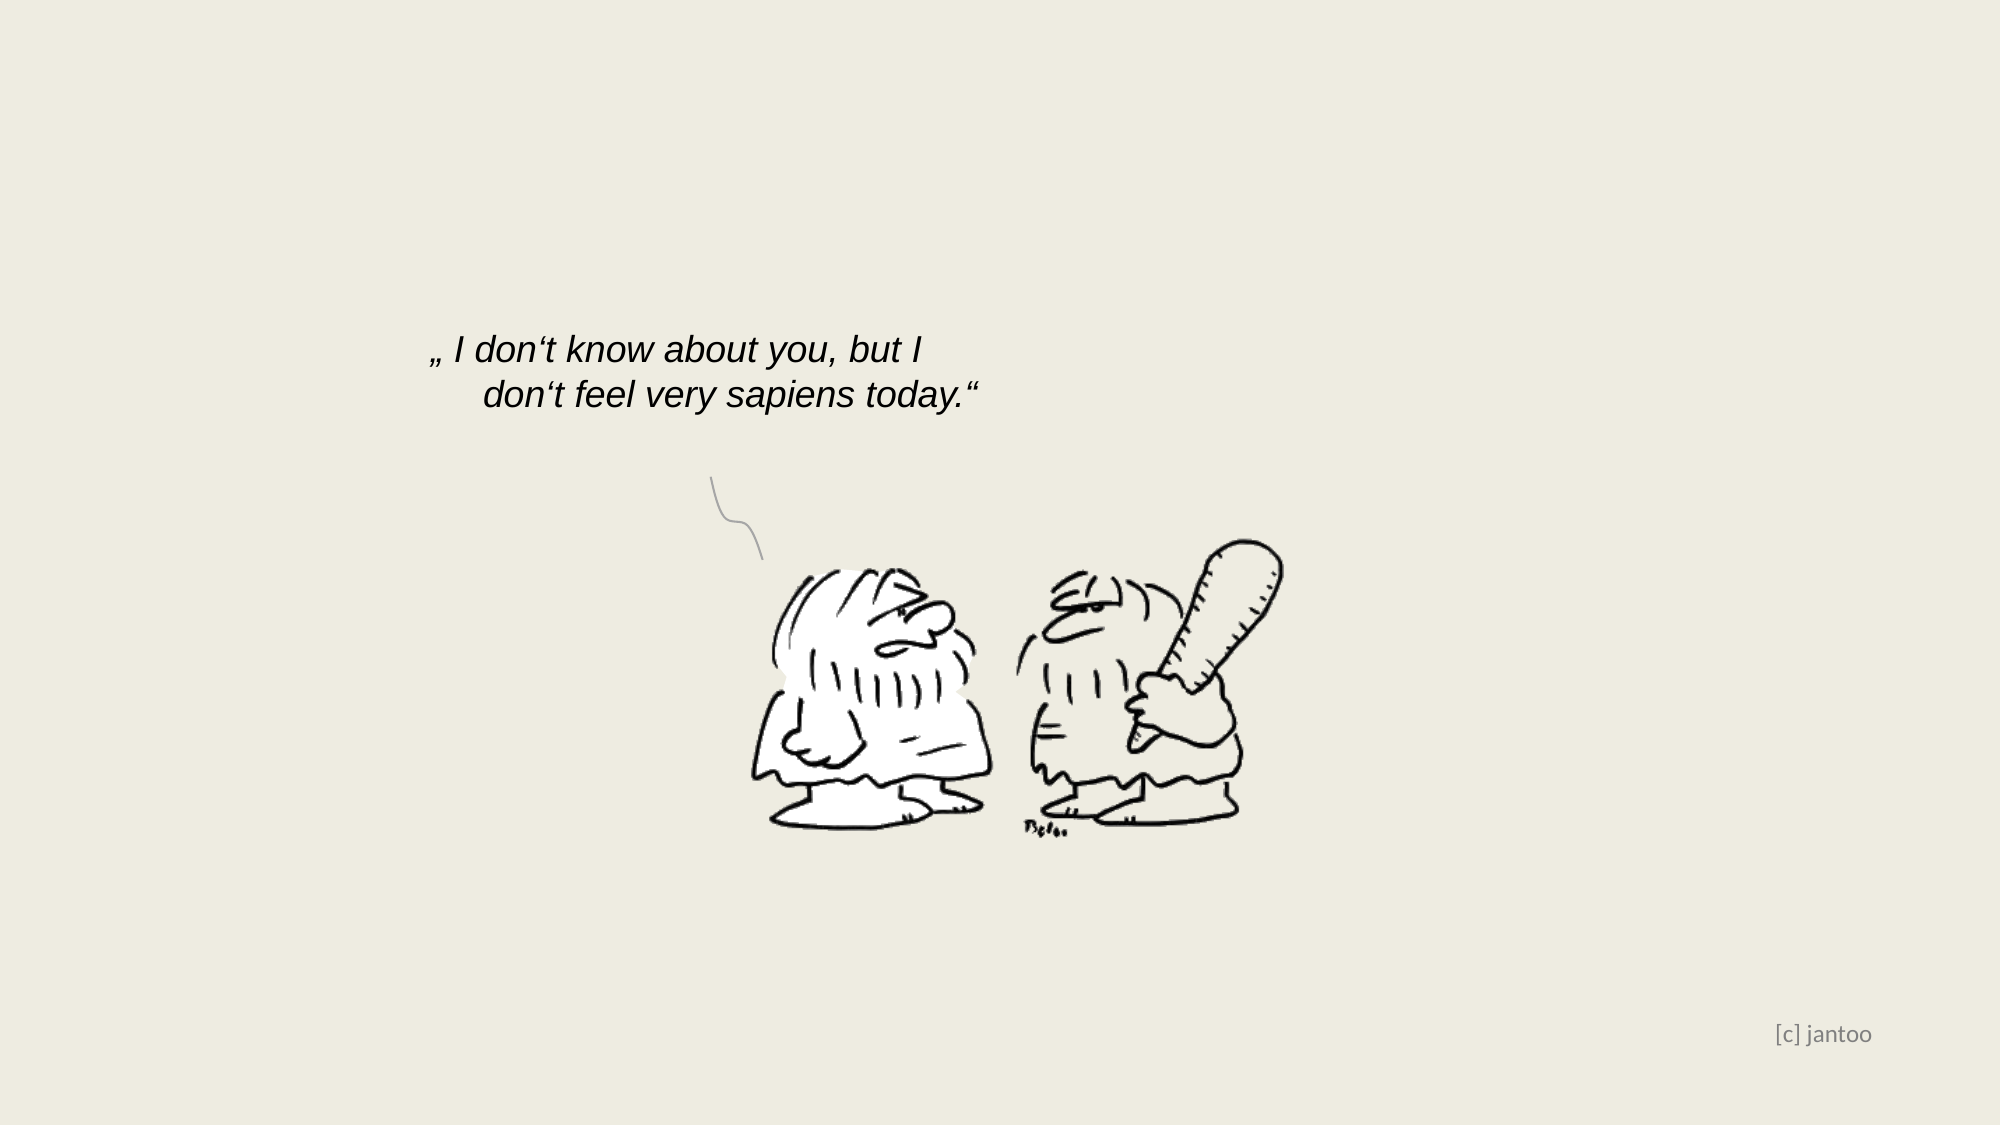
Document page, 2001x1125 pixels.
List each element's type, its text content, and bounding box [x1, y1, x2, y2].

text_box [708, 476, 732, 524]
text_box [c] jantoo [1734, 1010, 1888, 1055]
picture [736, 506, 1295, 860]
text_box „ I don‘t know about you, but I don‘t feel very sapiens today.“ [416, 317, 1004, 423]
